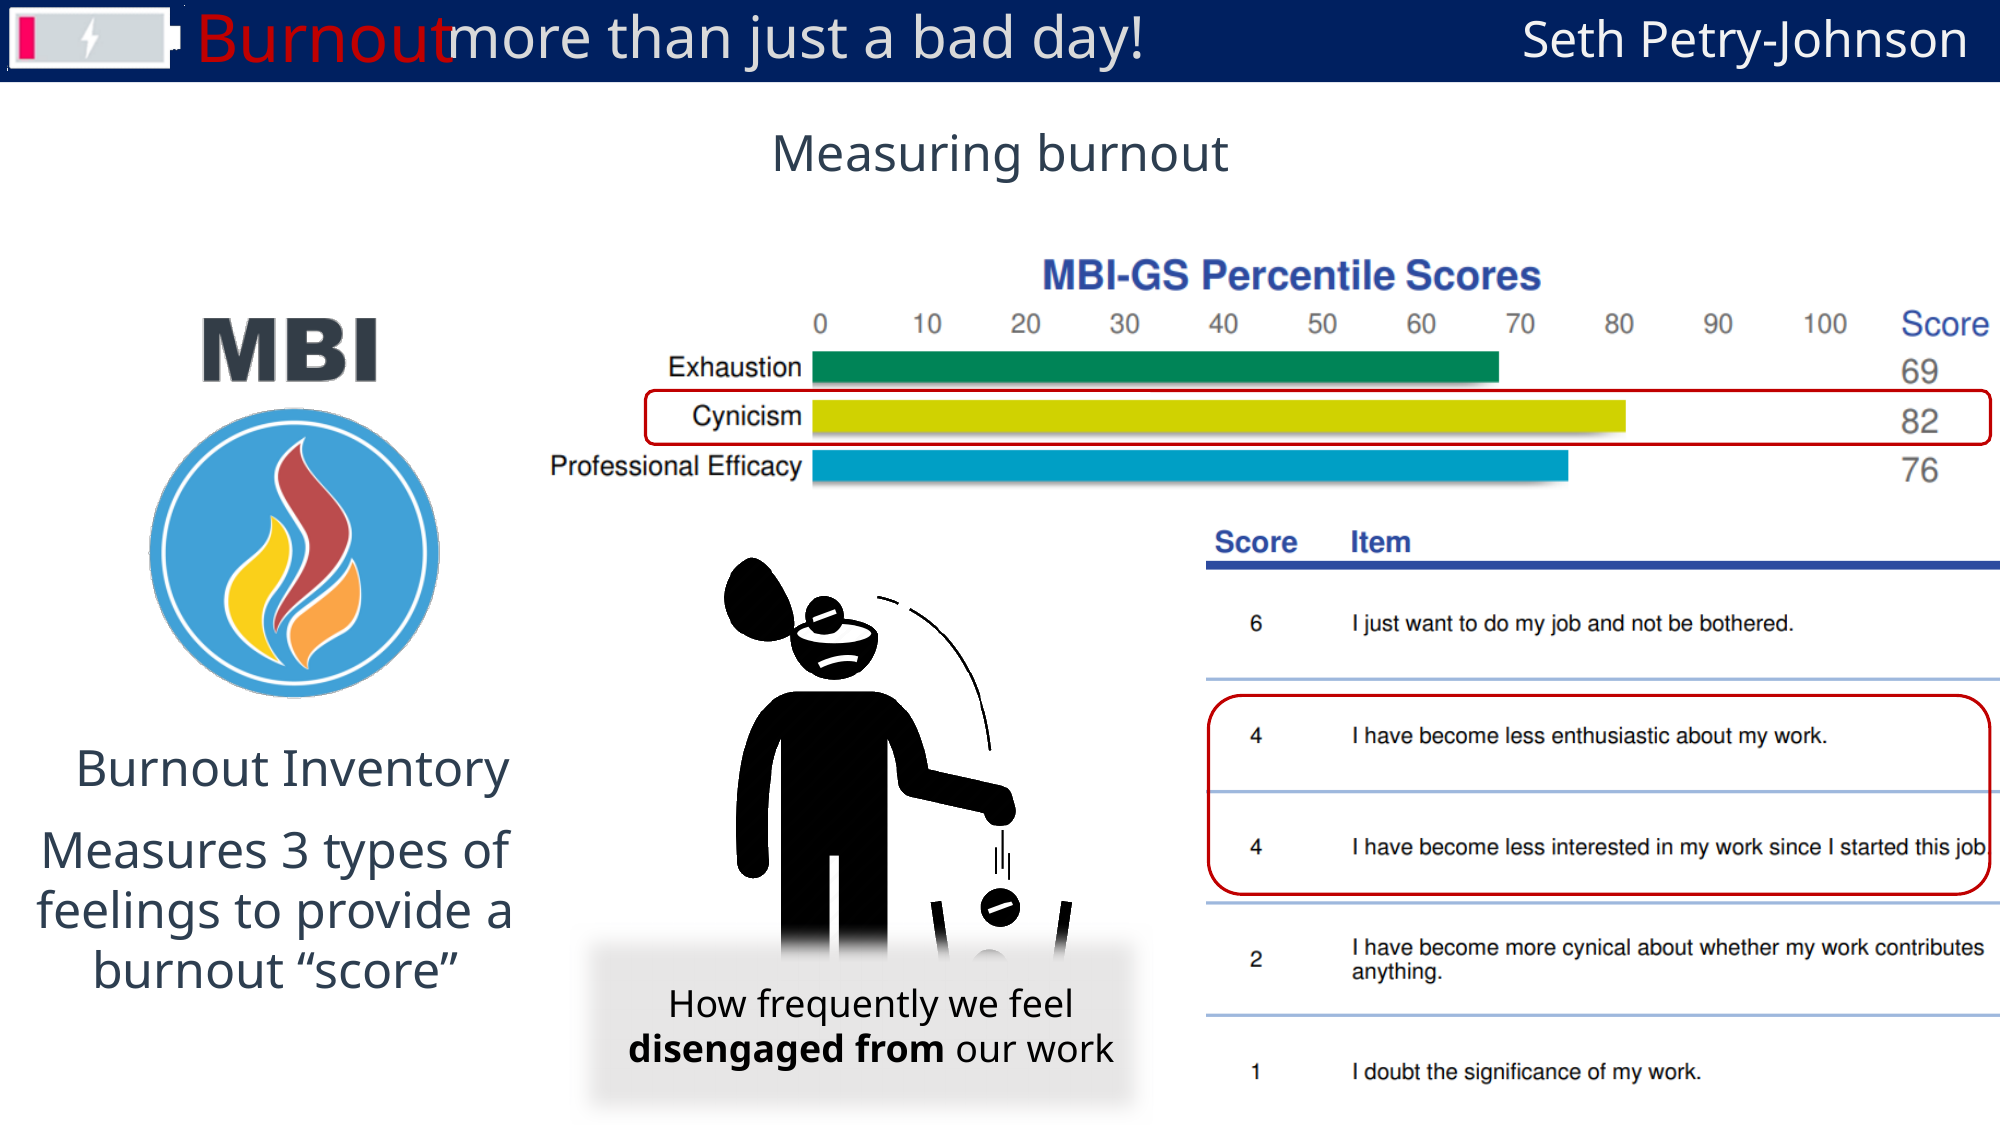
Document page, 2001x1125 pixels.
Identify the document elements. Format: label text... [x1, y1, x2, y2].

picture [538, 254, 2000, 491]
picture [136, 309, 450, 704]
picture [647, 557, 1147, 924]
text_box Burnout [0, 0, 825, 83]
text_box Measuring burnout [549, 113, 1453, 189]
text_box more than just a bad day! [825, 0, 1296, 78]
text_box Seth Petry-Johnson [1296, 0, 2000, 75]
text_box Measures 3 types of feelings to provide a burnout “score” [0, 811, 551, 1007]
picture [7, 5, 185, 71]
text_box [825, 75, 2000, 83]
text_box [570, 924, 1153, 1125]
text_box Burnout Inventory [0, 728, 647, 804]
picture [1206, 514, 2000, 1125]
